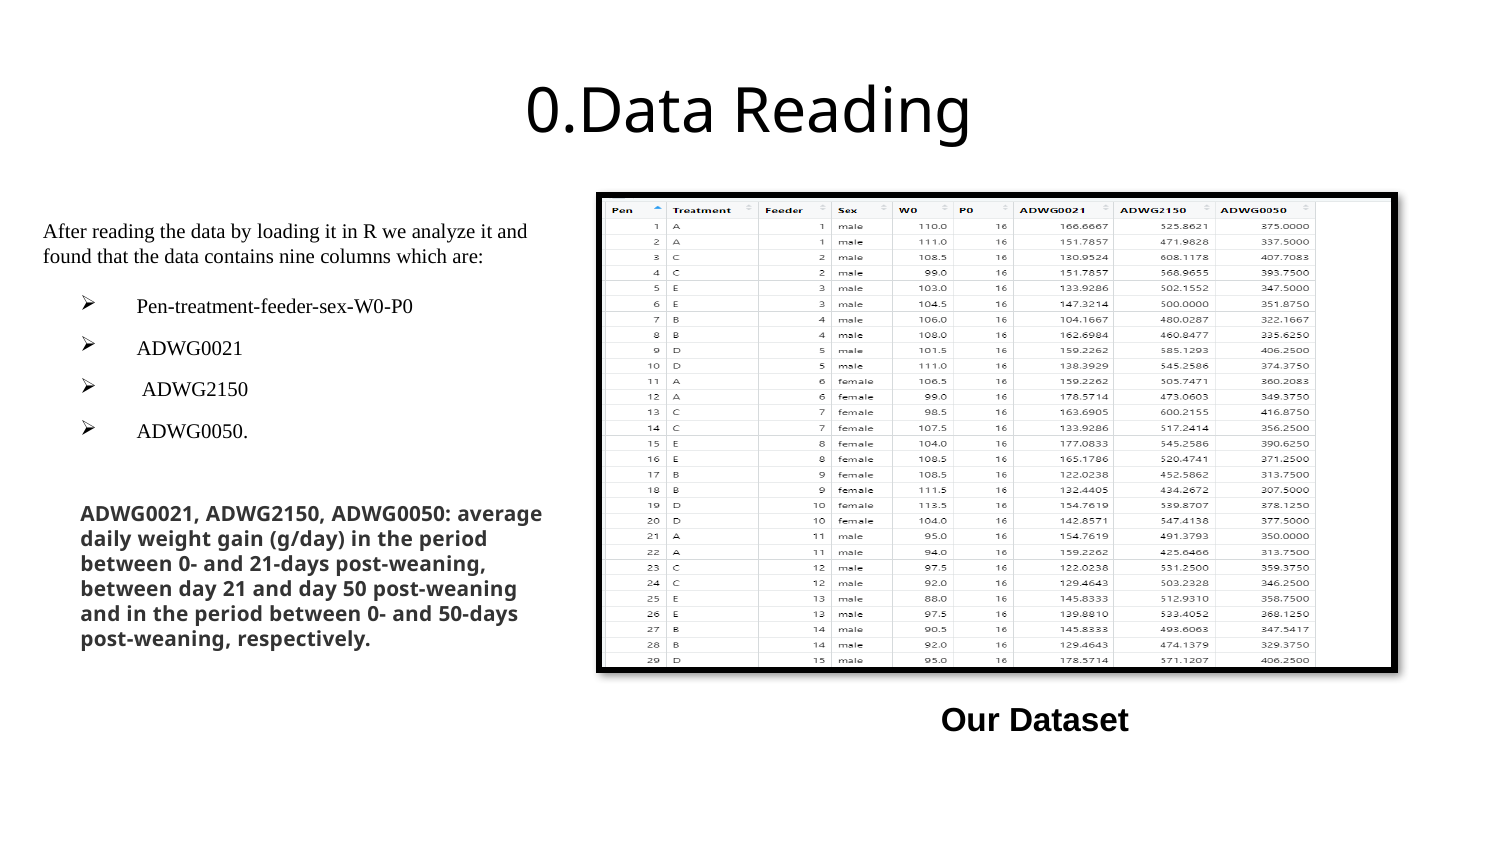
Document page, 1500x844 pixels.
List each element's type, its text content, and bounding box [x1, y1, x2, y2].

picture [601, 197, 1392, 667]
text_box Our Dataset [925, 690, 1284, 745]
title 0.Data Reading [75, 67, 1425, 147]
text_box After reading the data by loading it in R we analyze it and found that the data contains nine columns which are: Pen-treatment-feeder-sex-W0-P0 ADWG0021 ADWG2150 ADWG0050. ADWG0021, ADWG2150, ADWG0050: average daily weight gain (g/day) in the period between 0- and 21-days post-weaning, between day 21 and day 50 post-weaning and in the period between 0- and 50-days post-weaning, respectively. [28, 210, 559, 659]
